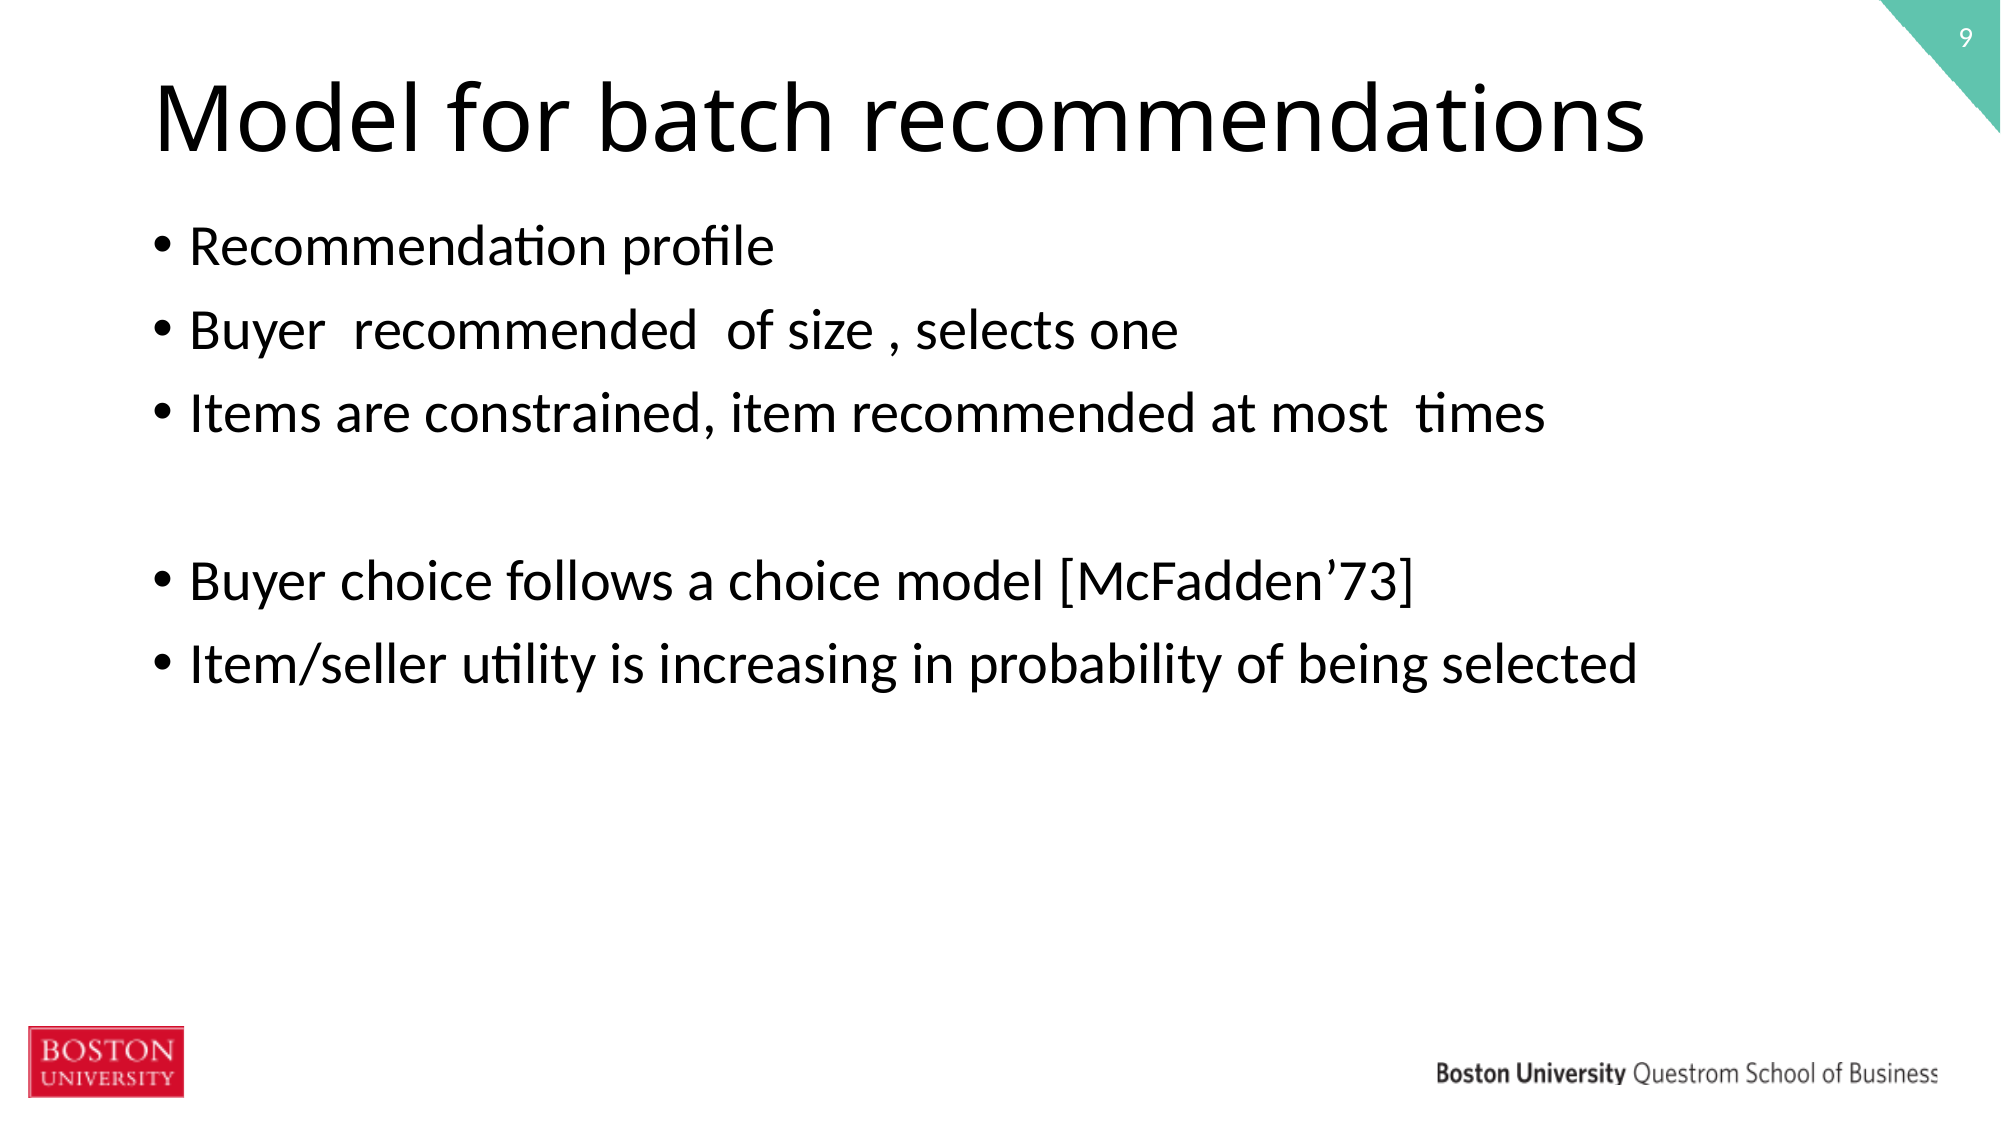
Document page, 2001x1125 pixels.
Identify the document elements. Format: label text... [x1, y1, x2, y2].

title Model for batch recommendations [137, 59, 1863, 185]
picture [1821, 0, 2001, 159]
slide_number 9 [1862, 6, 1989, 67]
